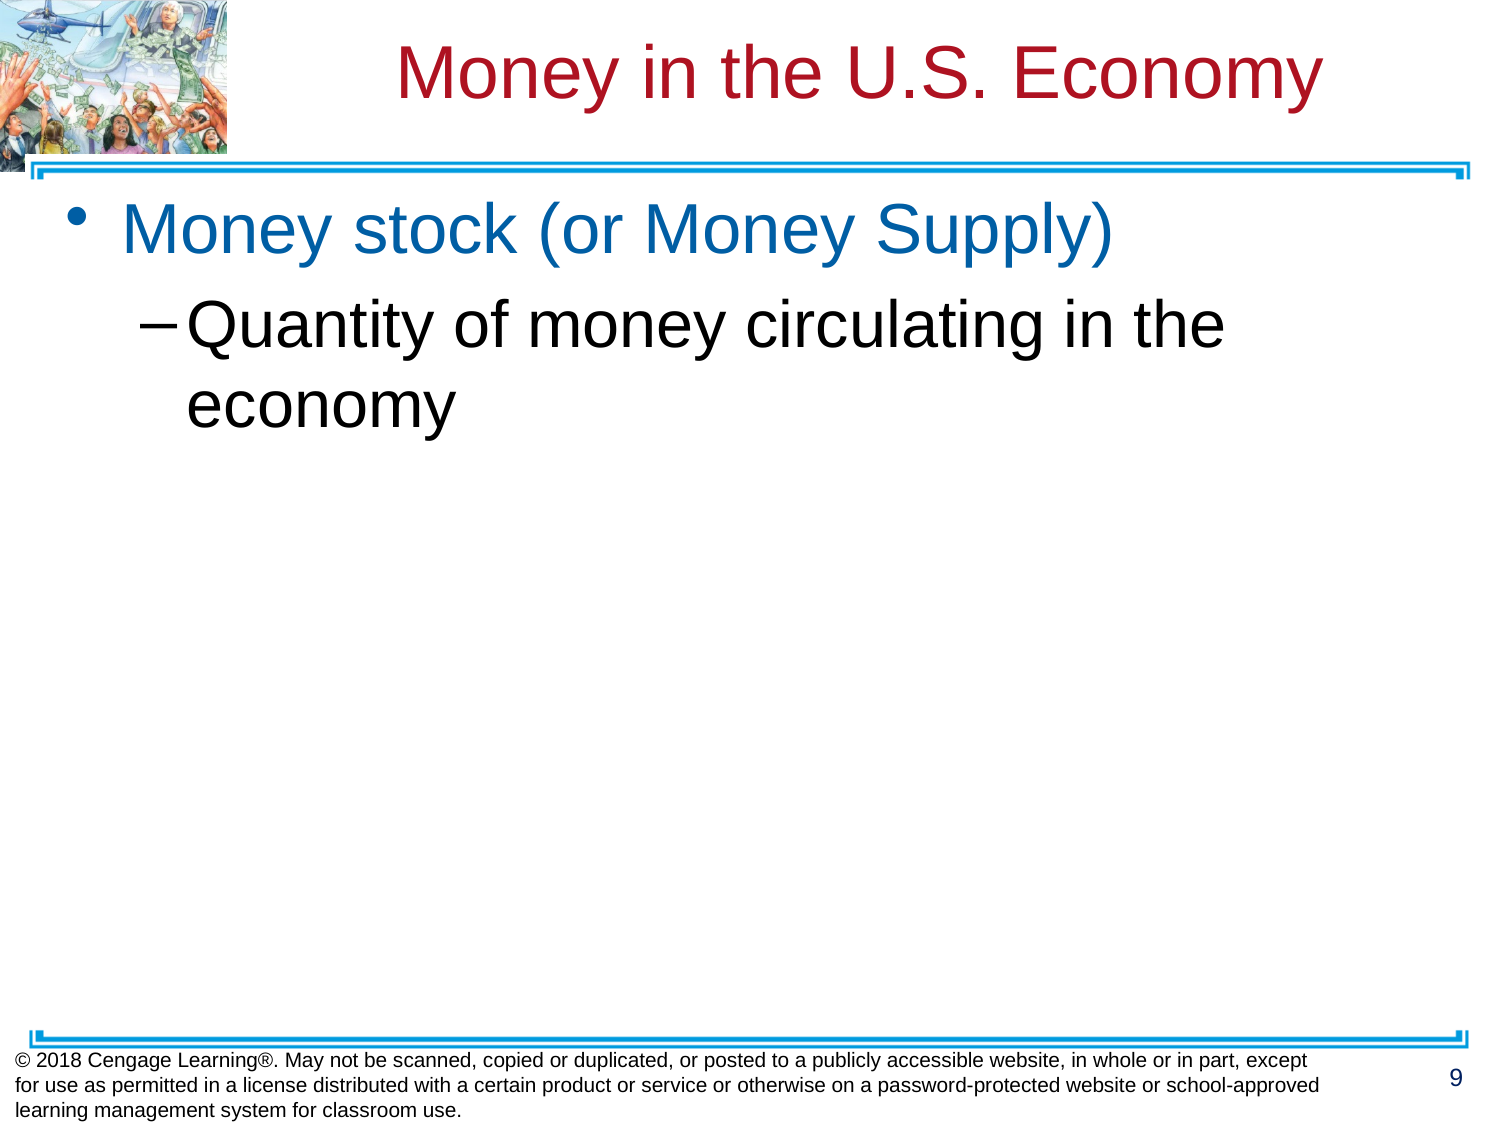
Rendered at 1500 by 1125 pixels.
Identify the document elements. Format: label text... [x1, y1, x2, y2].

picture [0, 0, 1475, 186]
footer © 2018 Cengage Learning®. May not be scanned, copied or duplicated, or posted to a publicly accessible website, in whole or in part, except for use as permitted in a license distributed with a certain product or service or otherwise on a password-protected website or school-approved learning management system for classroom use. [0, 1043, 1350, 1125]
list Money stock (or Money Supply) Quantity of money circulating in the economy [50, 174, 1459, 995]
slide_number 9 [1412, 1052, 1500, 1117]
picture [25, 1024, 1475, 1057]
title Money in the U.S. Economy [219, 16, 1500, 158]
